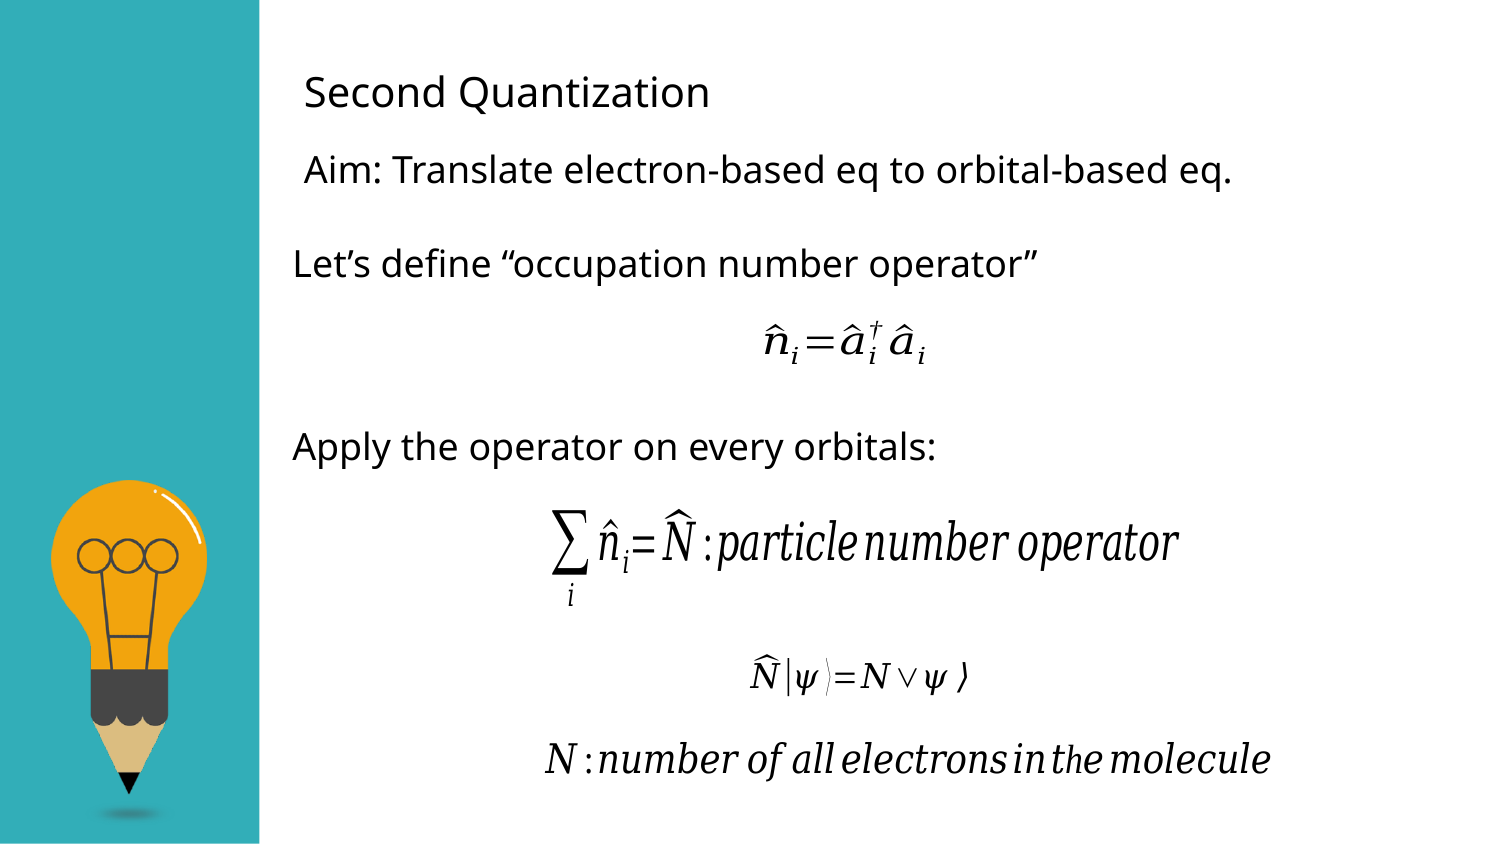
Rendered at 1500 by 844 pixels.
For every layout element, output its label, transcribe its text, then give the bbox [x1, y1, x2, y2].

text_box Apply the operator on every orbitals: [277, 415, 1117, 476]
picture [51, 480, 207, 826]
text_box Aim: Translate electron-based eq to orbital-based eq. [289, 138, 1459, 199]
text_box Let’s define “occupation number operator” [277, 232, 1117, 293]
text_box Second Quantization [289, 43, 1471, 139]
